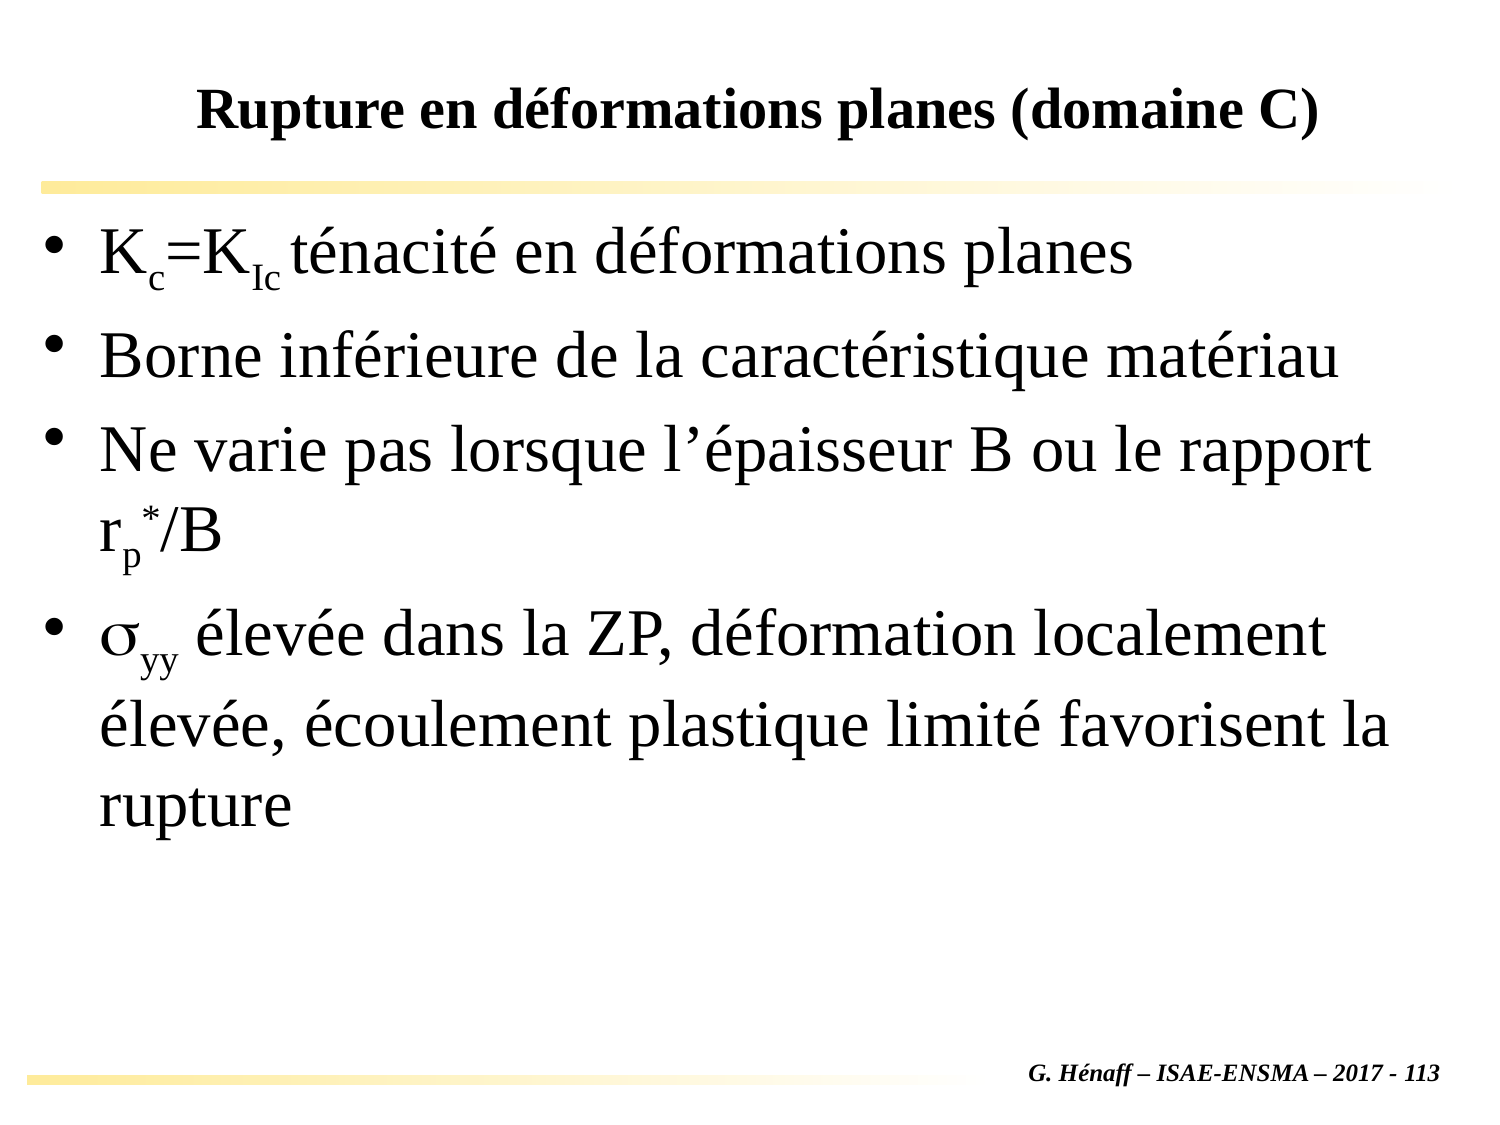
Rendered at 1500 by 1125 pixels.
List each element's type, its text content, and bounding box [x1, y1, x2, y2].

title Rupture en déformations planes (domaine C) [121, 31, 1397, 179]
list Kc=KIc ténacité en déformations planes Borne inférieure de la caractéristique matériau Ne varie pas lorsque l’épaisseur B ou le rapport rp*/B syy élevée dans la ZP, déformation localement élevée, écoulement plastique limité favorisent la rupture [28, 199, 1473, 1053]
